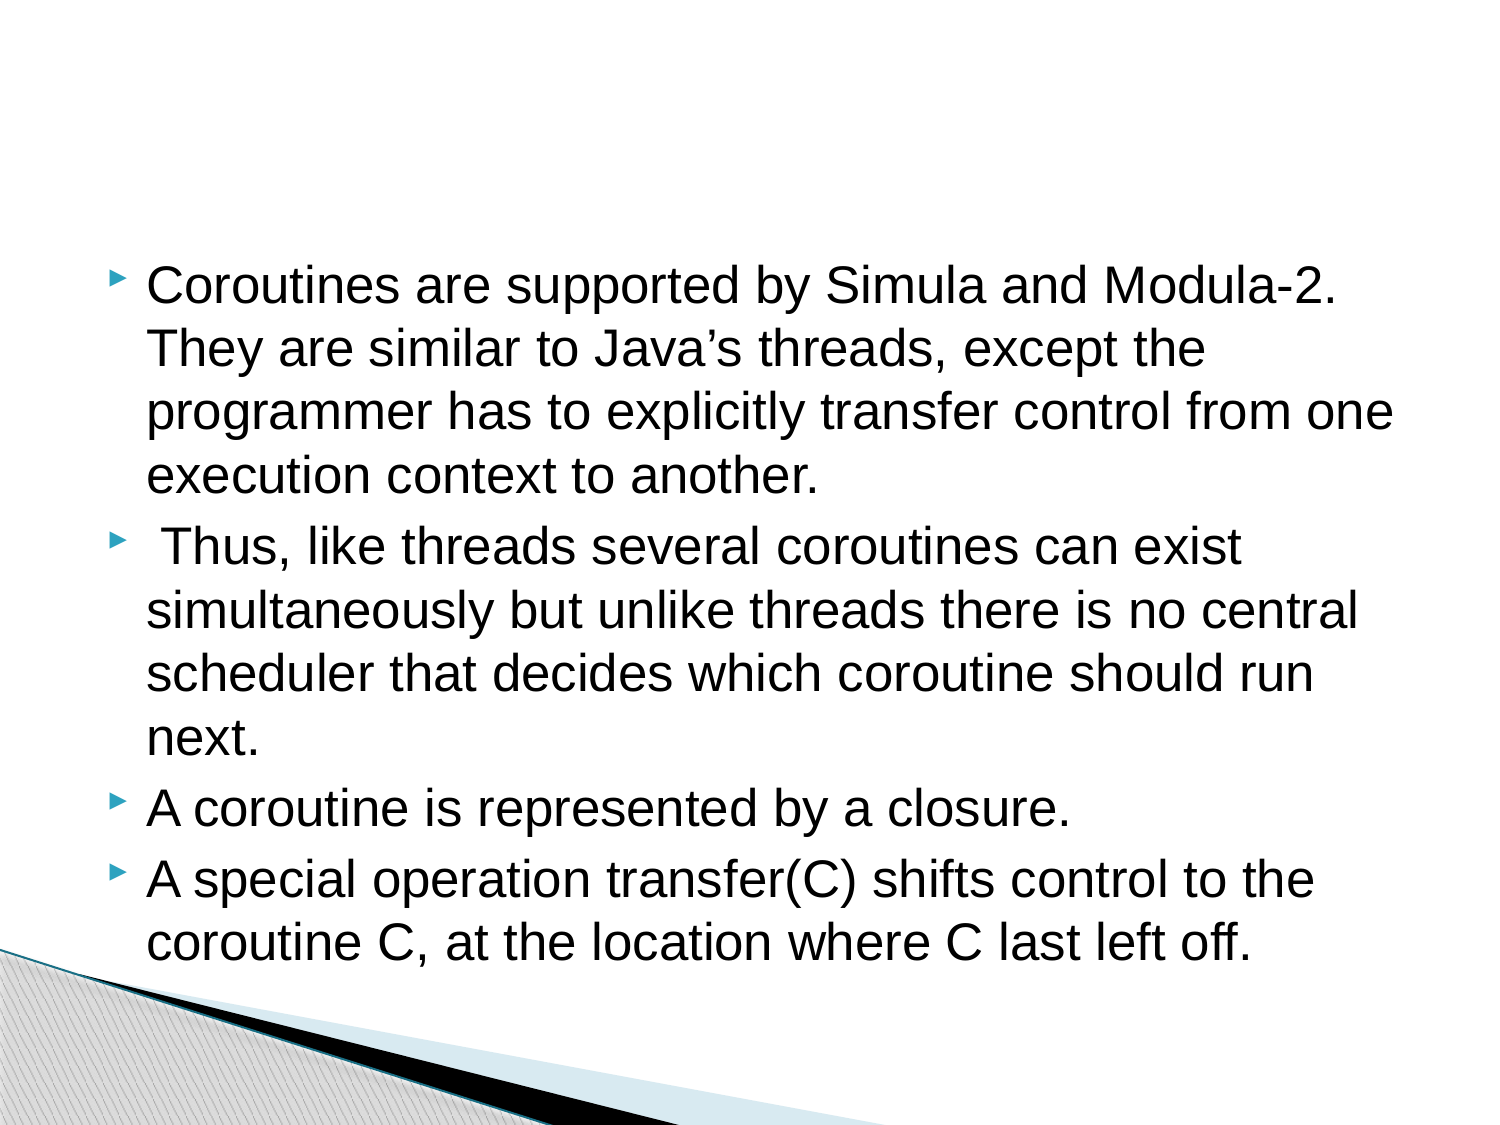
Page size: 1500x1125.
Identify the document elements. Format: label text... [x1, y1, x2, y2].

list Coroutines are supported by Simula and Modula-2. They are similar to Java’s threads, except the programmer has to explicitly transfer control from one execution context to another. Thus, like threads several coroutines can exist simultaneously but unlike threads there is no central scheduler that decides which coroutine should run next. A coroutine is represented by a closure. A special operation transfer(C) shifts control to the coroutine C, at the location where C last left off. [75, 243, 1425, 986]
